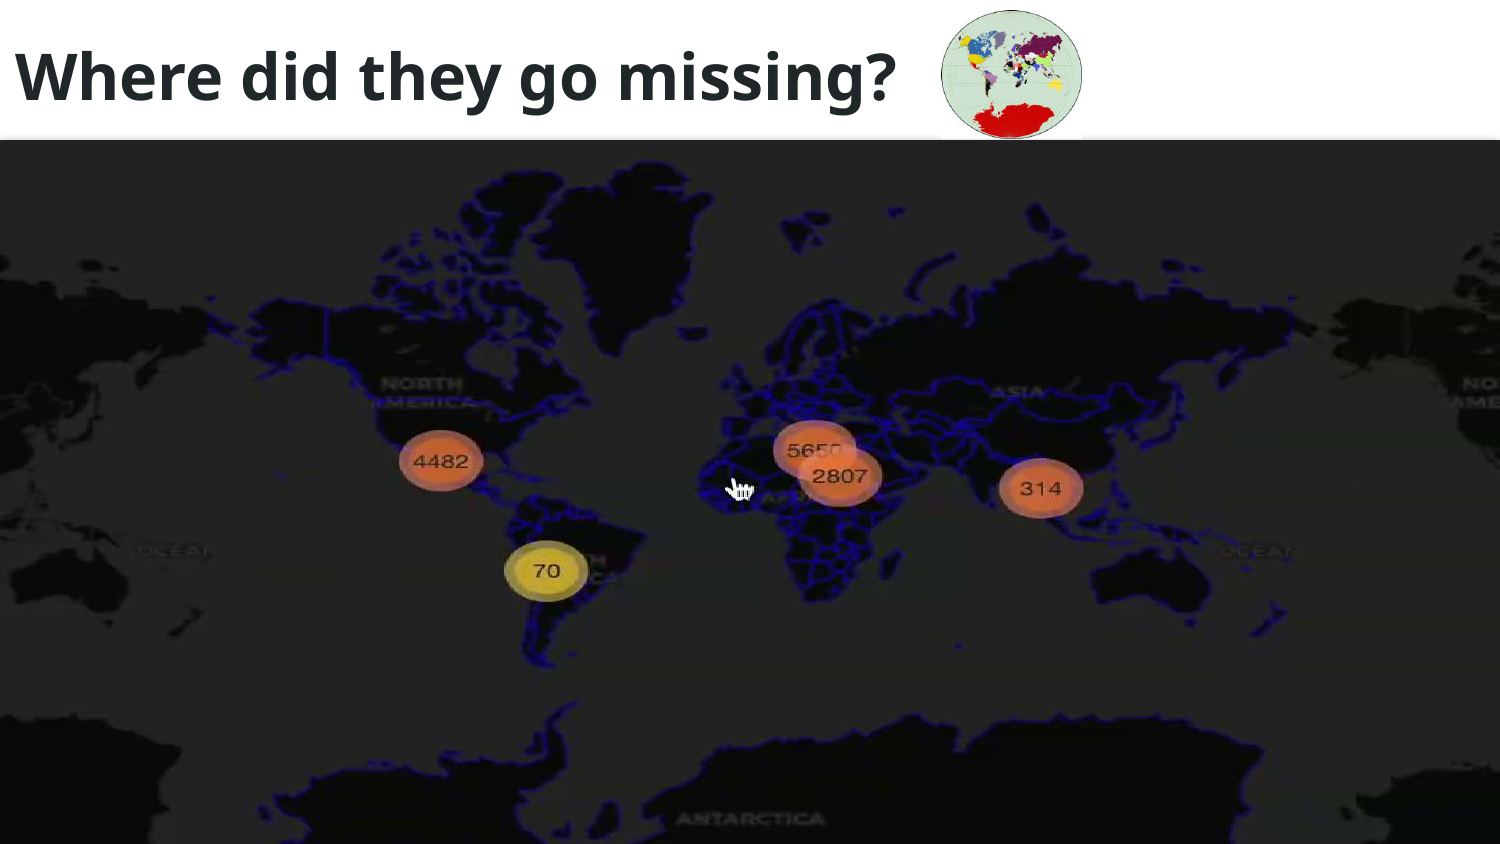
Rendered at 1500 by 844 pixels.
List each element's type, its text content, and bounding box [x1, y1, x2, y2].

picture [0, 140, 1500, 844]
title Where did they go missing? [0, 0, 1500, 137]
picture [941, 10, 1082, 139]
